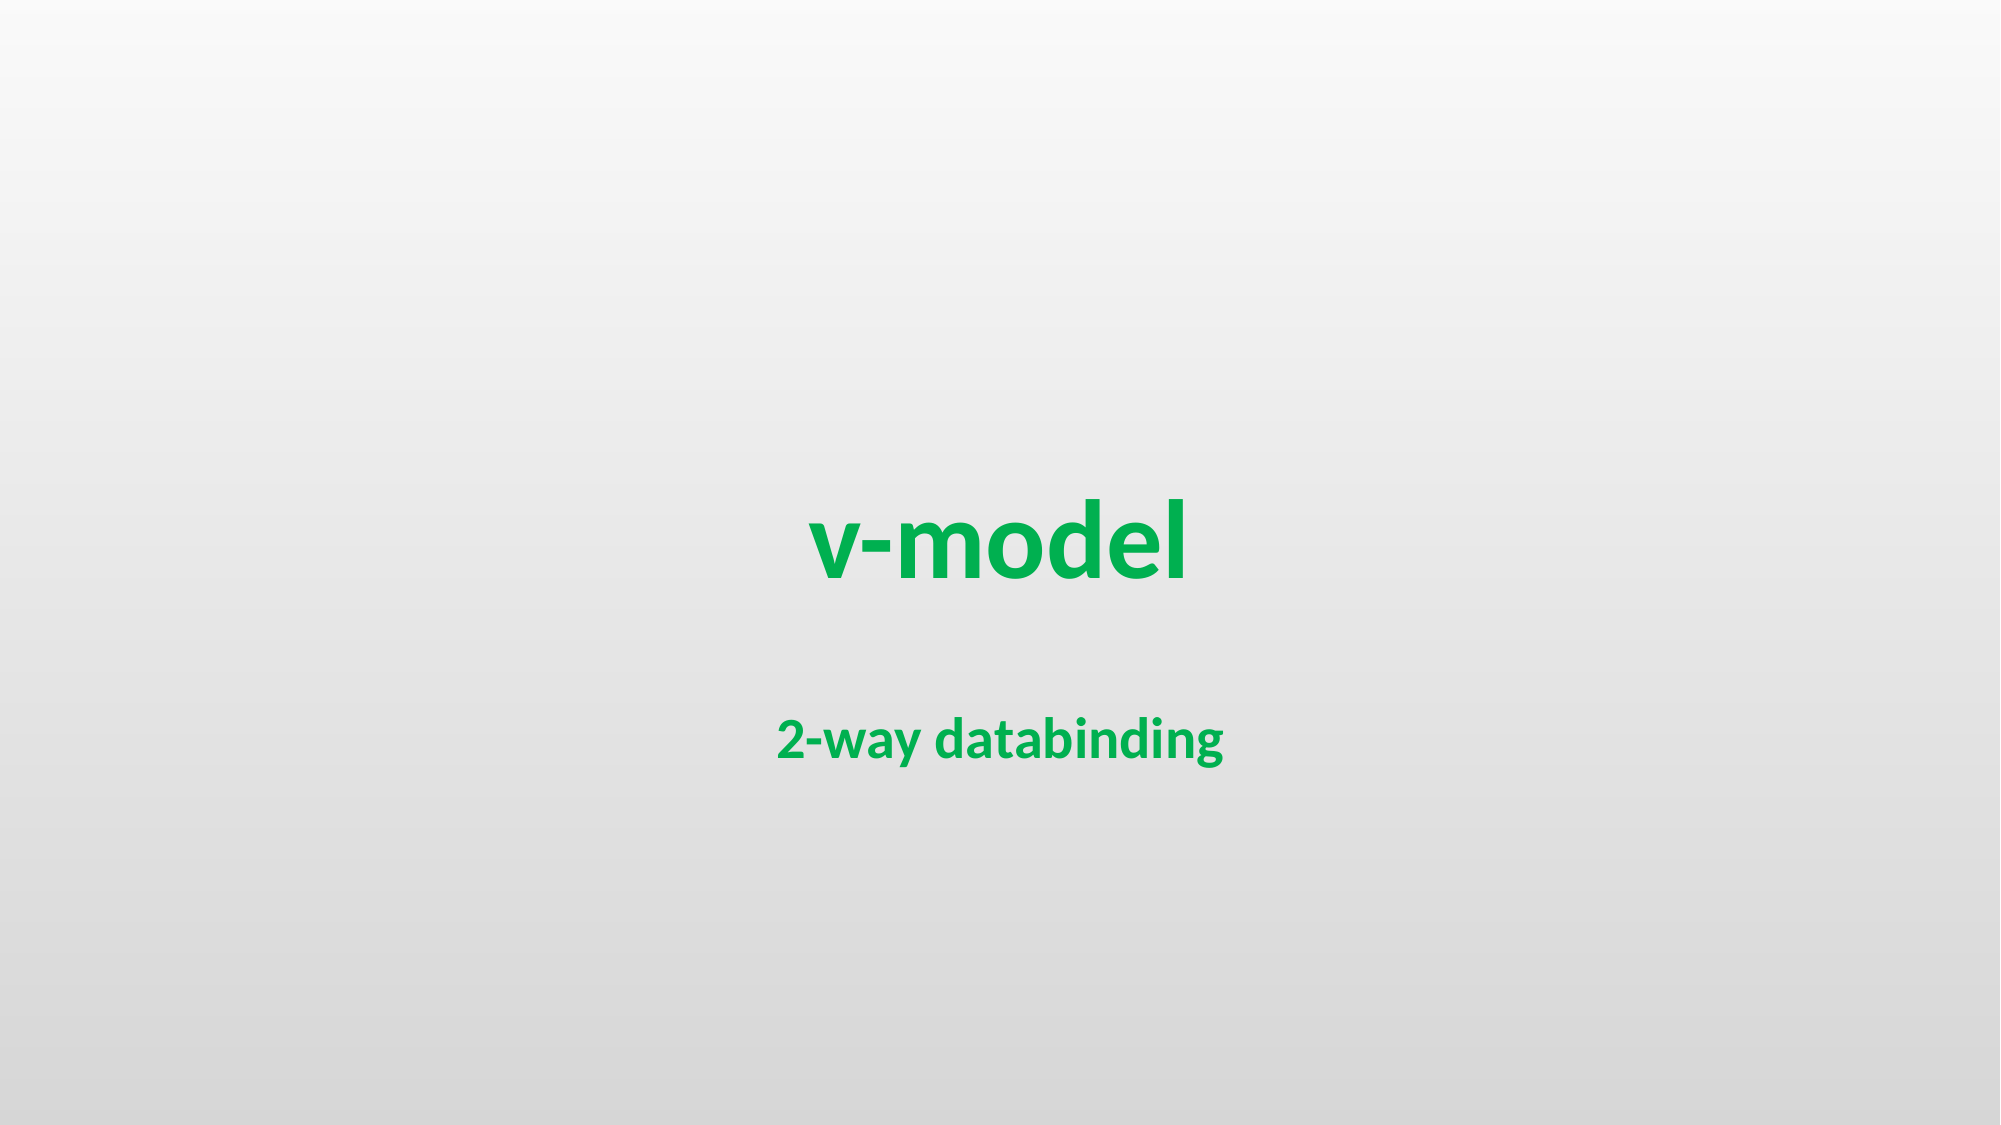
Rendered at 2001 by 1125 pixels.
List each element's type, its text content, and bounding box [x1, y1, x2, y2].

list v-model 2-way databinding [137, 299, 1863, 1014]
